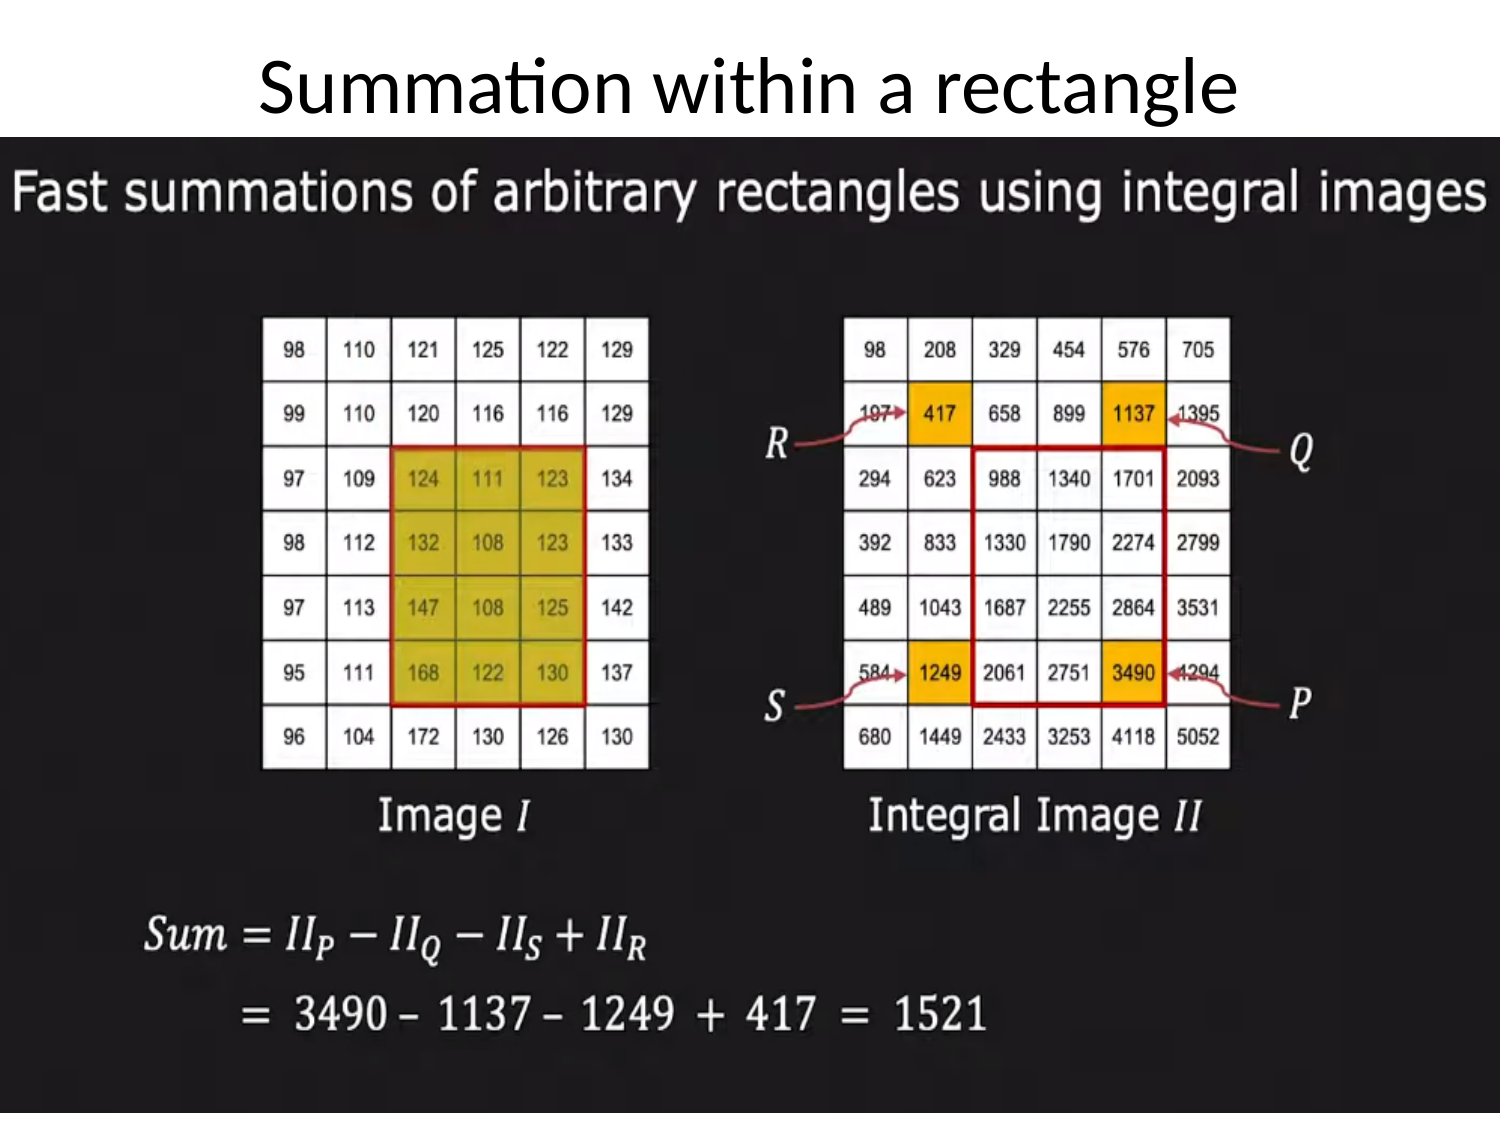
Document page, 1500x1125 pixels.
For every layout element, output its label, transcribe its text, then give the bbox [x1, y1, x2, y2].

title Summation within a rectangle [75, 24, 1425, 135]
picture [0, 137, 1500, 1113]
